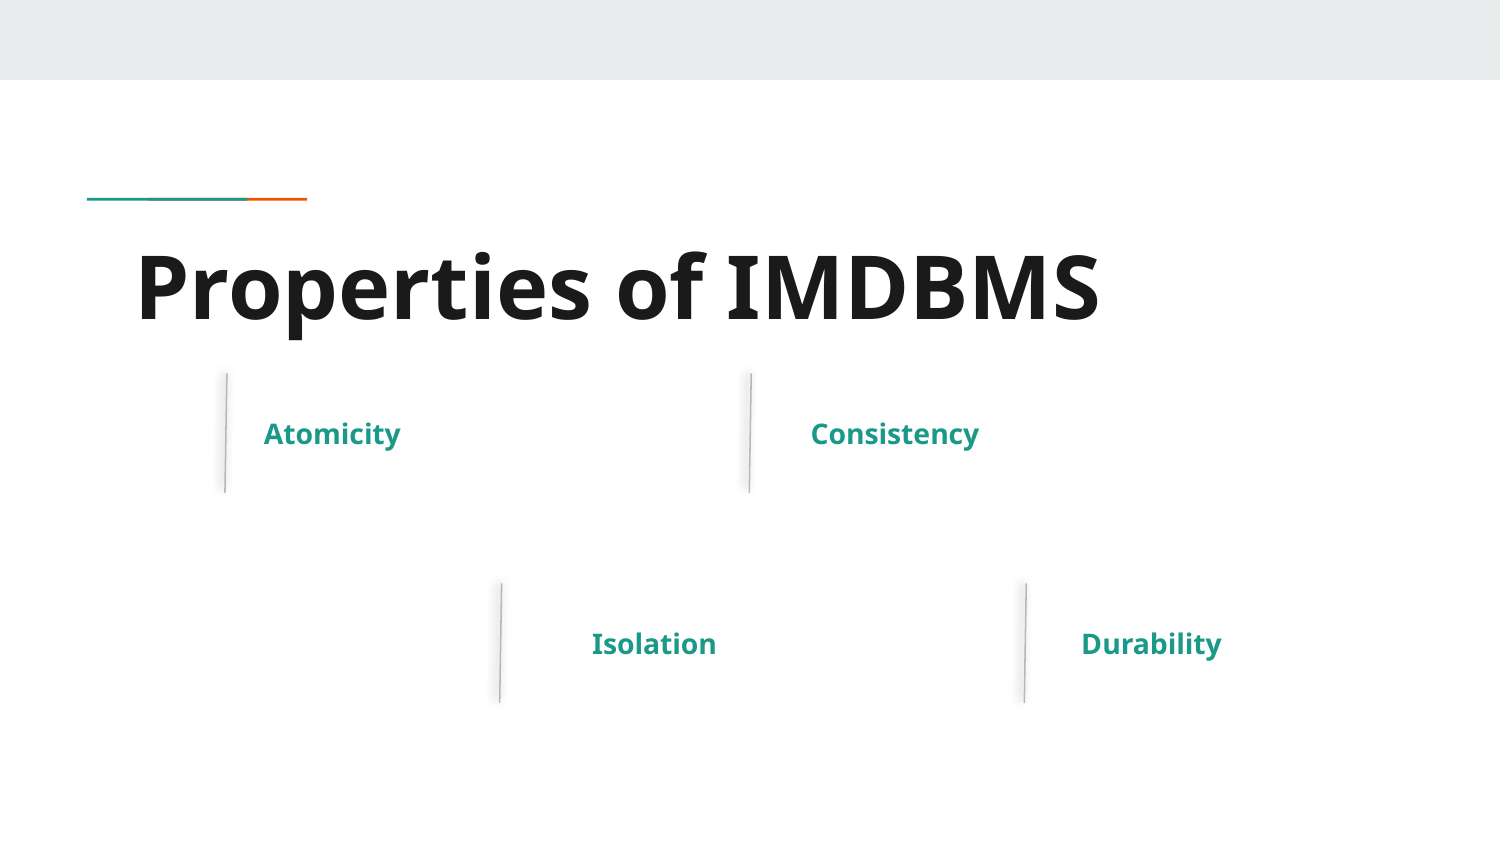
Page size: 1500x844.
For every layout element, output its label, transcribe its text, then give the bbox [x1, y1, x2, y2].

title Consistency [795, 401, 1094, 466]
title Durability [1066, 611, 1364, 676]
title Isolation [577, 611, 875, 676]
title Atomicity [248, 401, 547, 466]
title Properties of IMDBMS [119, 216, 1381, 328]
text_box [224, 373, 228, 494]
